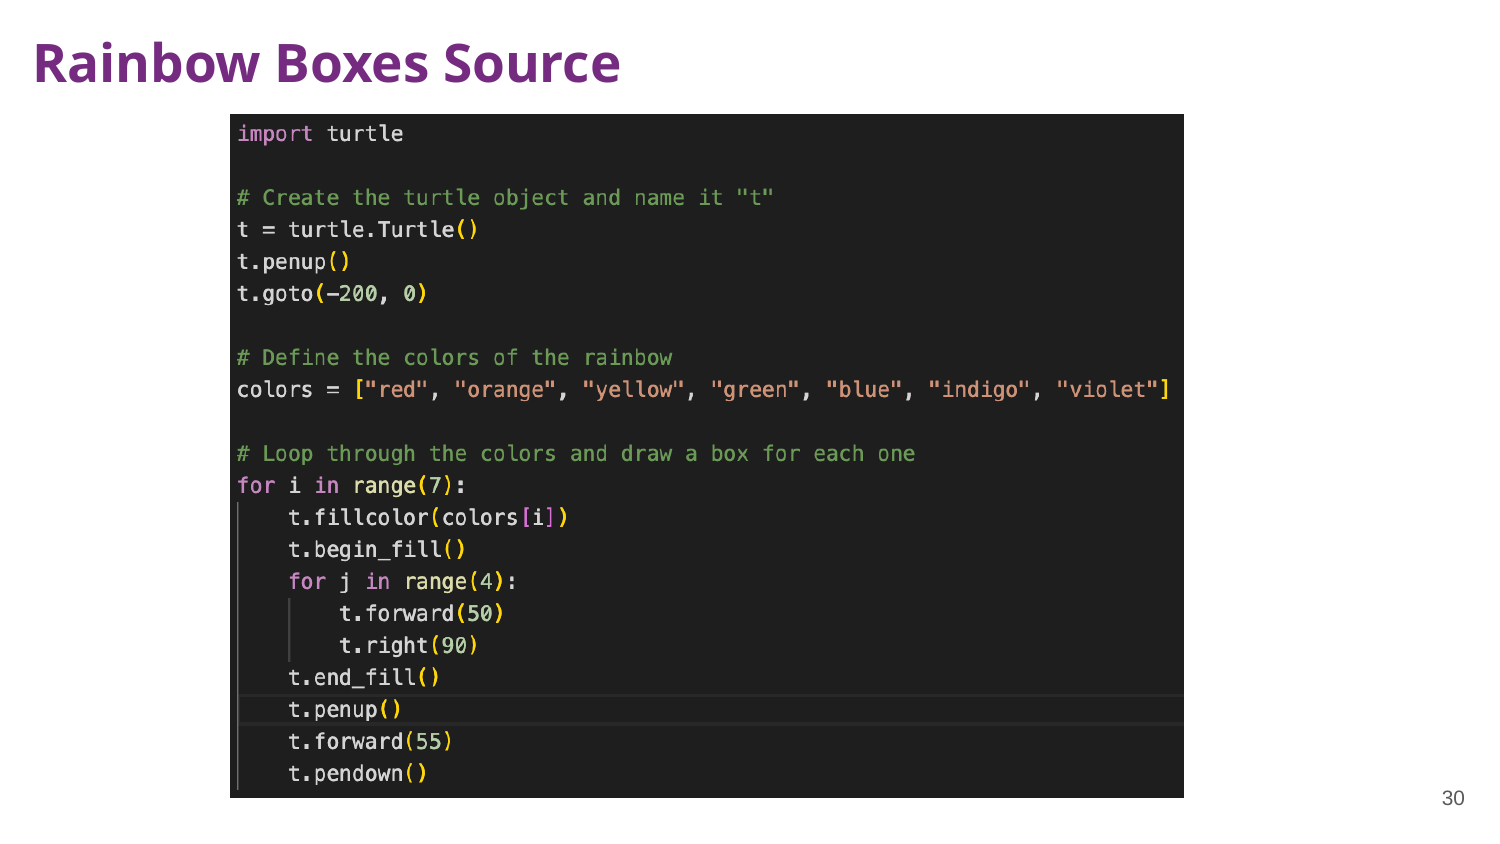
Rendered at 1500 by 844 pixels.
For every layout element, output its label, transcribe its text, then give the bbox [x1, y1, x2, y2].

slide_number 30 [1389, 764, 1480, 830]
picture [230, 114, 1185, 798]
title Rainbow Boxes Source [17, 14, 1416, 109]
